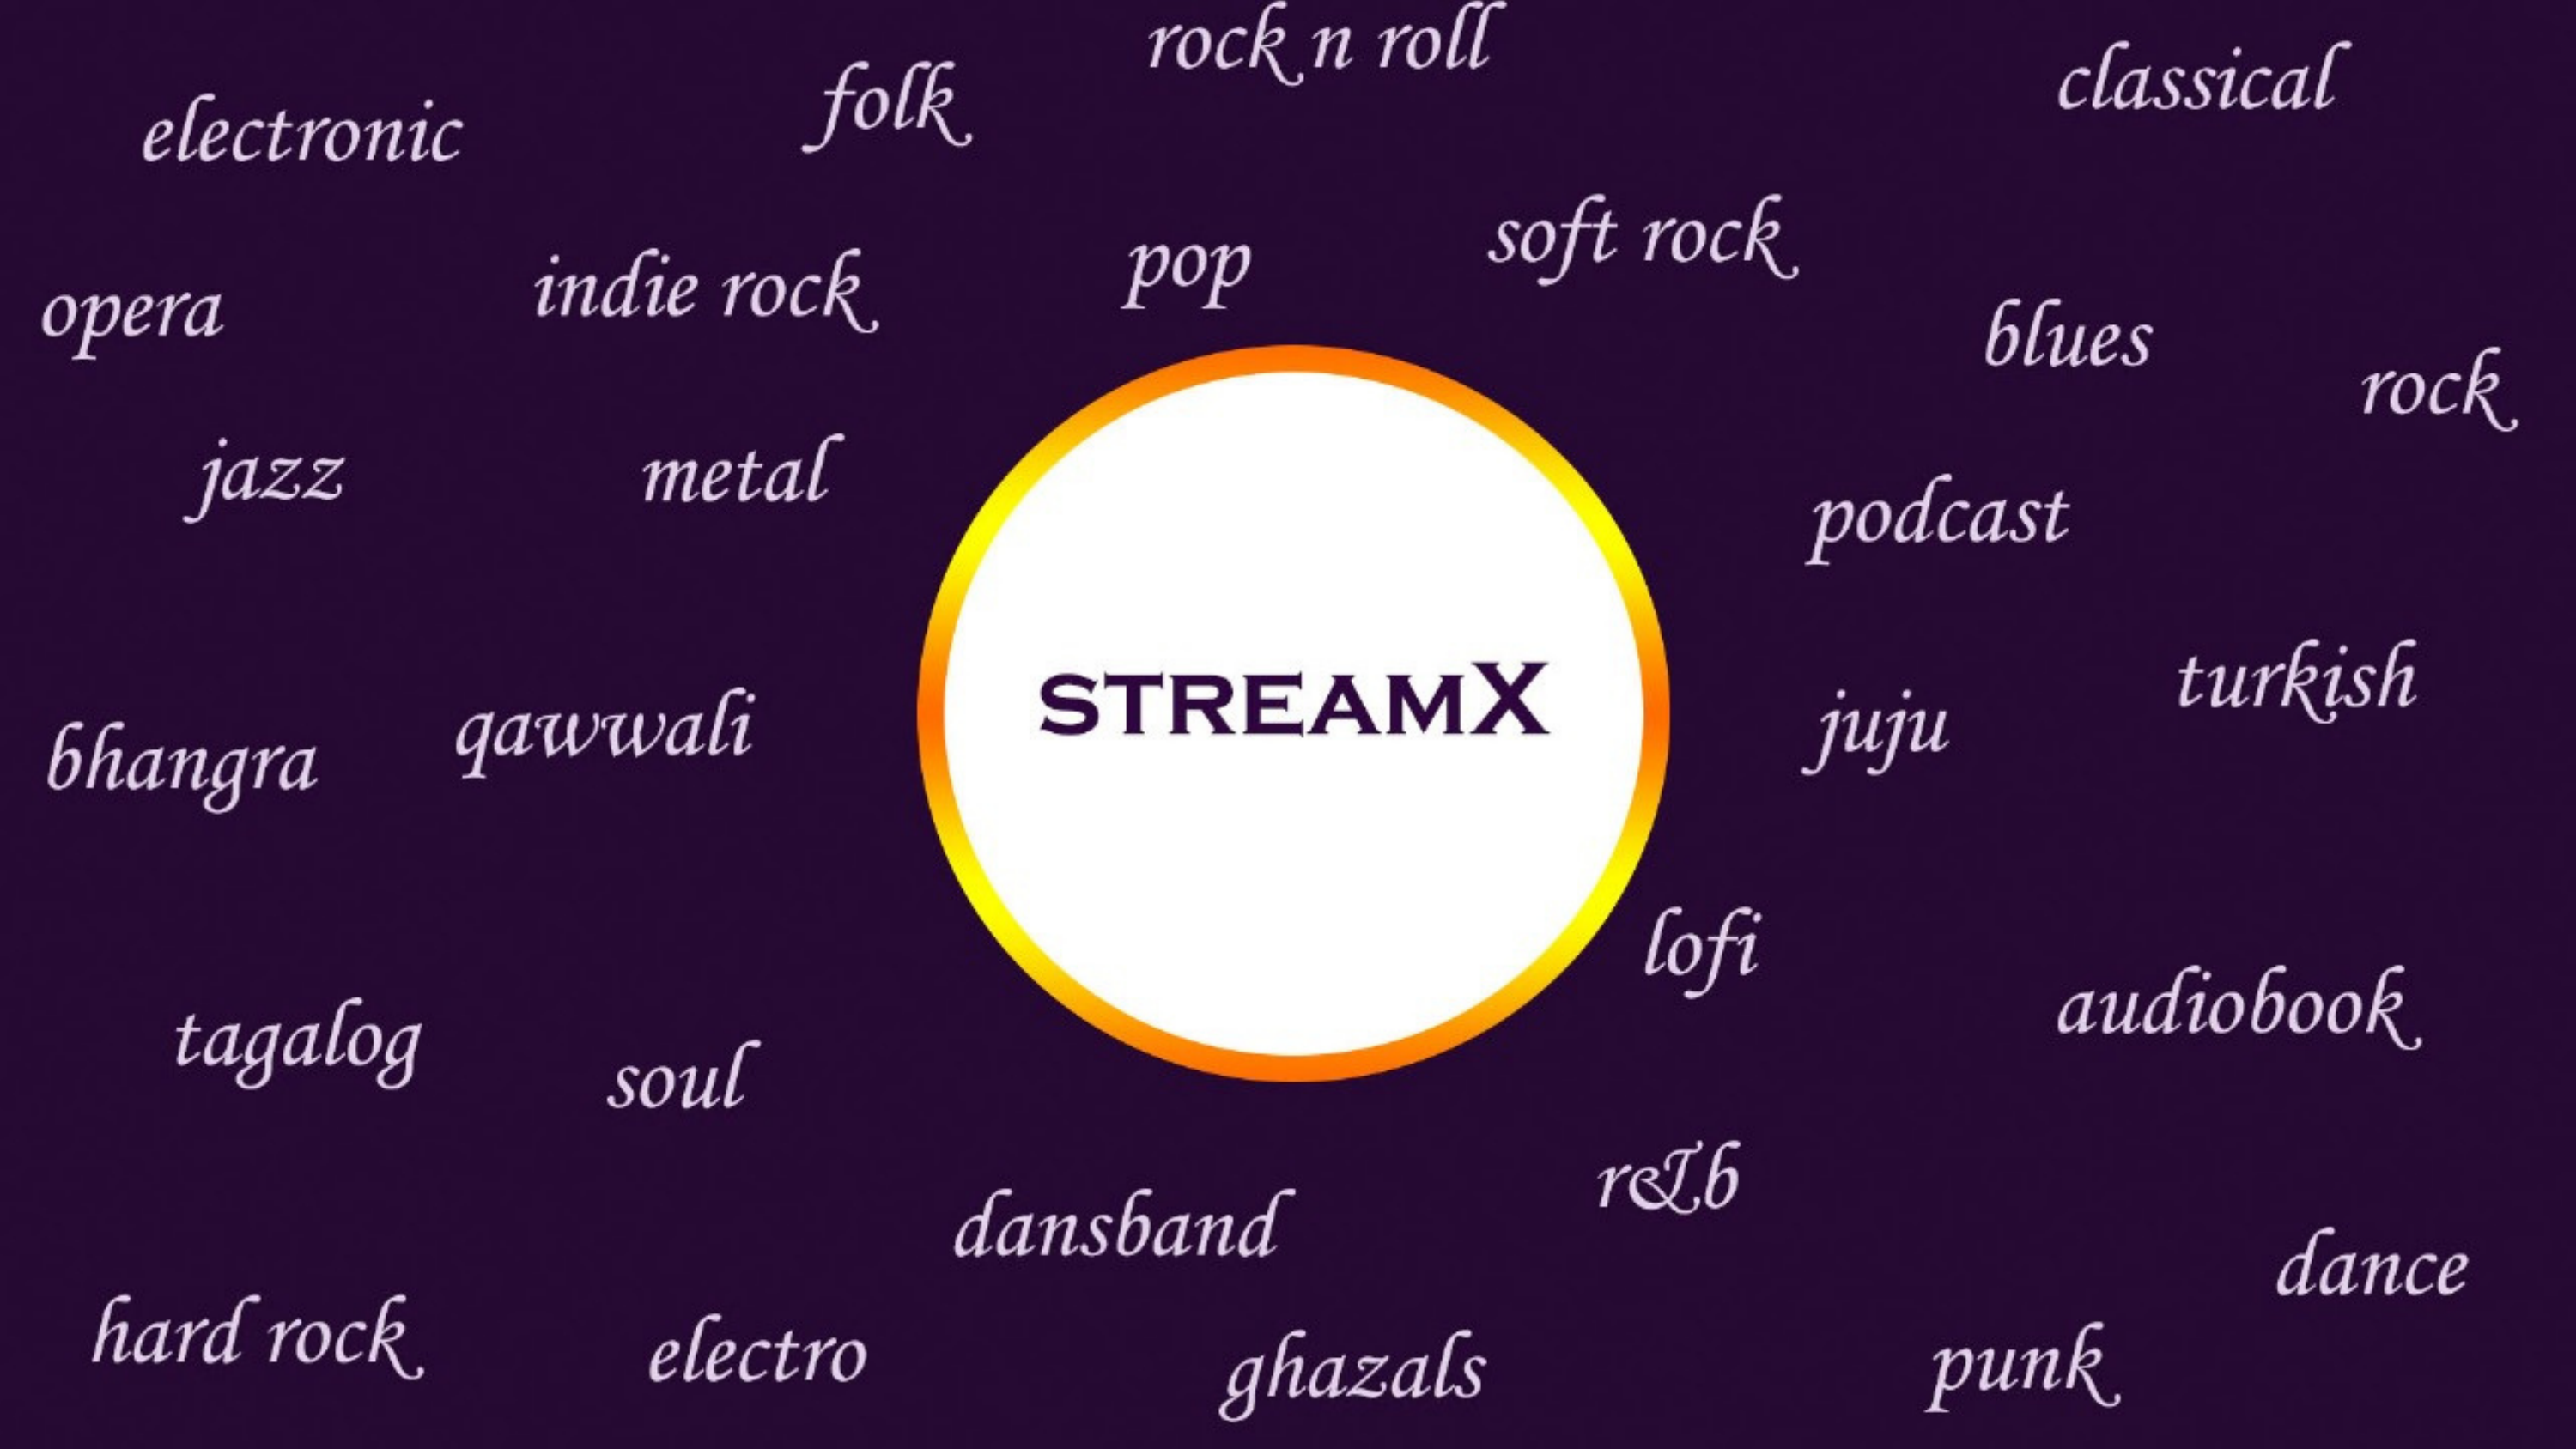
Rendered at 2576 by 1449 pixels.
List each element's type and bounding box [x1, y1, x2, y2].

text_box [0, 0, 2576, 1449]
